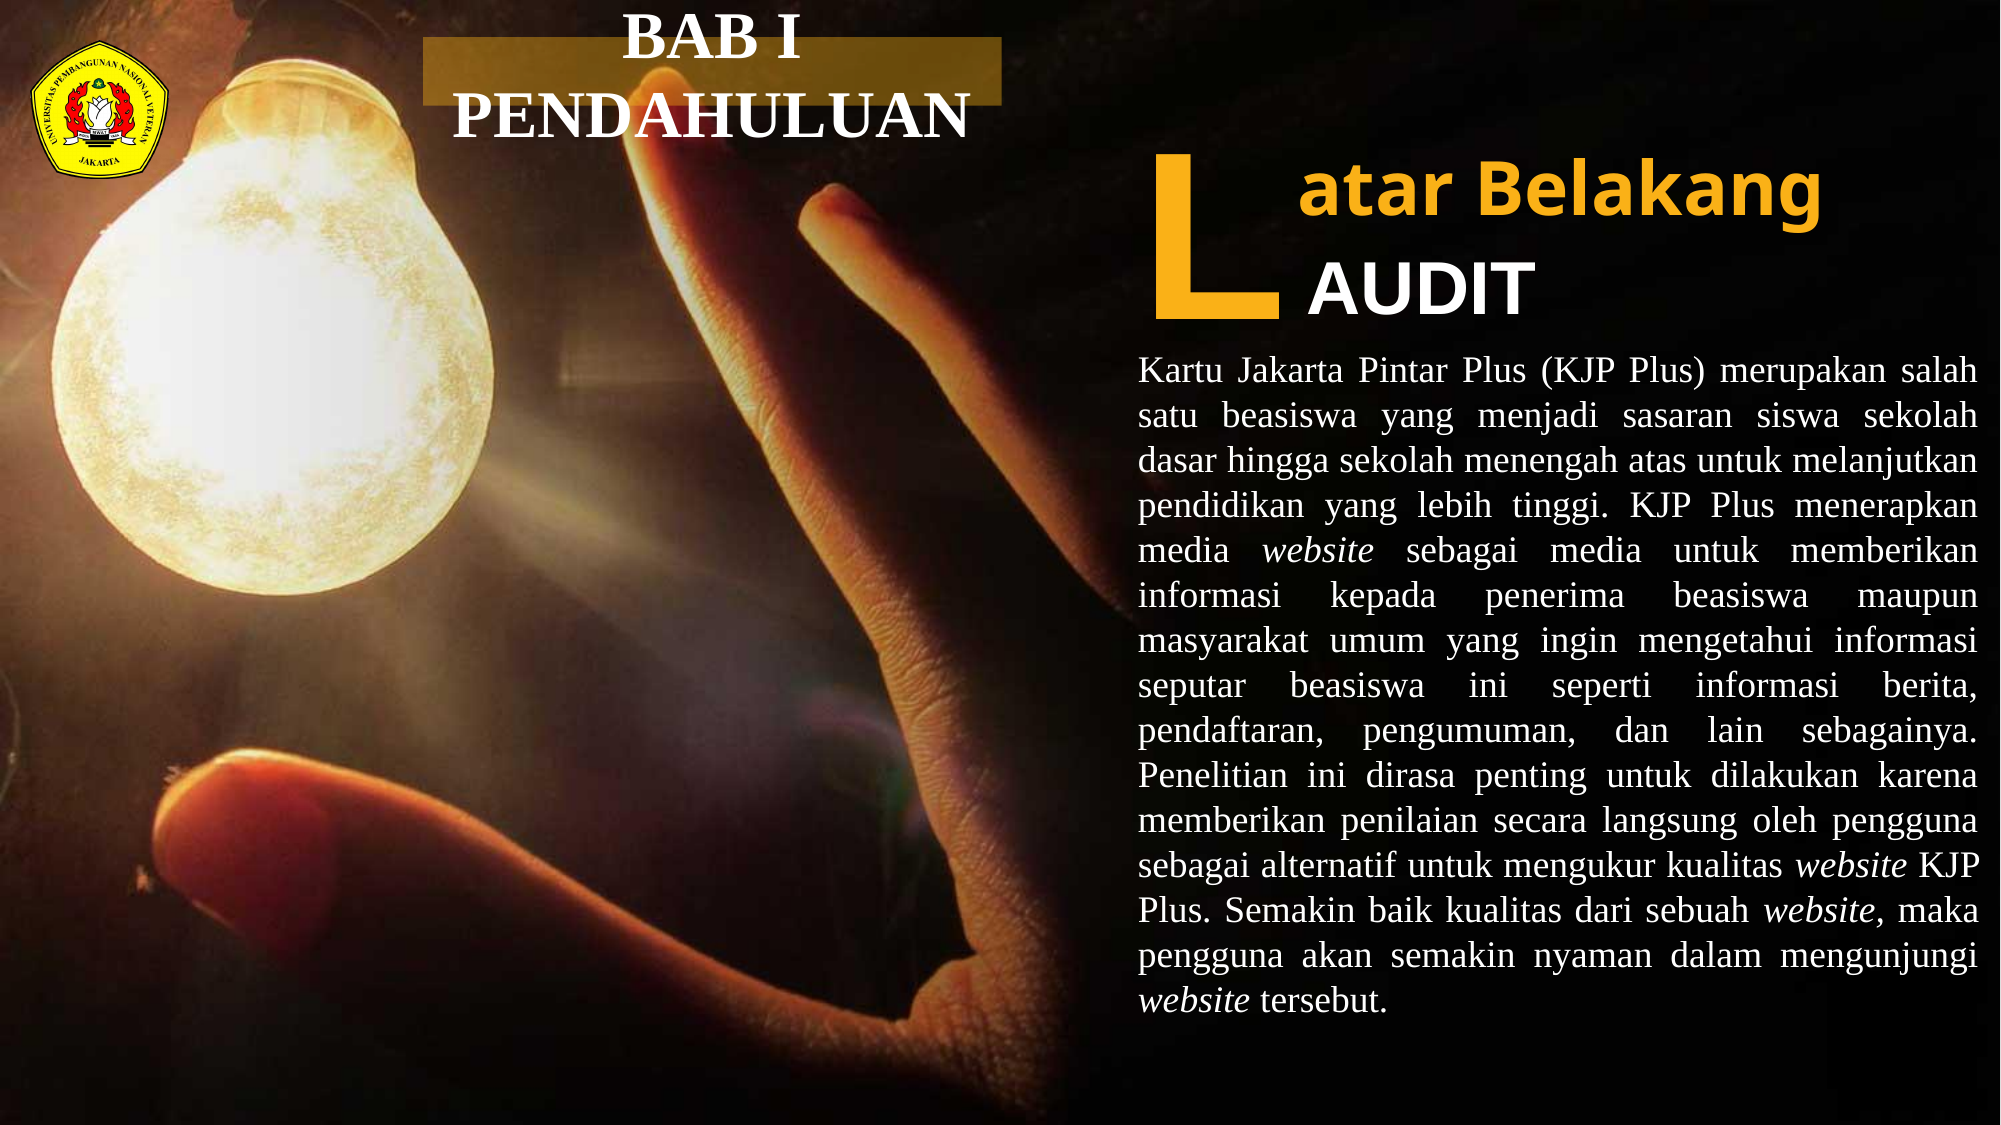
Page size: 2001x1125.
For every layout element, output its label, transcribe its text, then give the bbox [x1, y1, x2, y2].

text_box BAB I PENDAHULUAN [423, 37, 1002, 106]
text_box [1124, 71, 1912, 377]
text_box Kartu Jakarta Pintar Plus (KJP Plus) merupakan salah satu beasiswa yang menjadi sasaran siswa sekolah dasar hingga sekolah menengah atas untuk melanjutkan pendidikan yang lebih tinggi. KJP Plus menerapkan media website sebagai media untuk memberikan informasi kepada penerima beasiswa maupun masyarakat umum yang ingin mengetahui informasi seputar beasiswa ini seperti informasi berita, pendaftaran, pengumuman, dan lain sebagainya. Penelitian ini dirasa penting untuk dilakukan karena memberikan penilaian secara langsung oleh pengguna sebagai alternatif untuk mengukur kualitas website KJP Plus. Semakin baik kualitas dari sebuah website, maka pengguna akan semakin nyaman dalam mengunjungi website tersebut. [1122, 337, 1995, 1035]
picture [0, 0, 2001, 1125]
